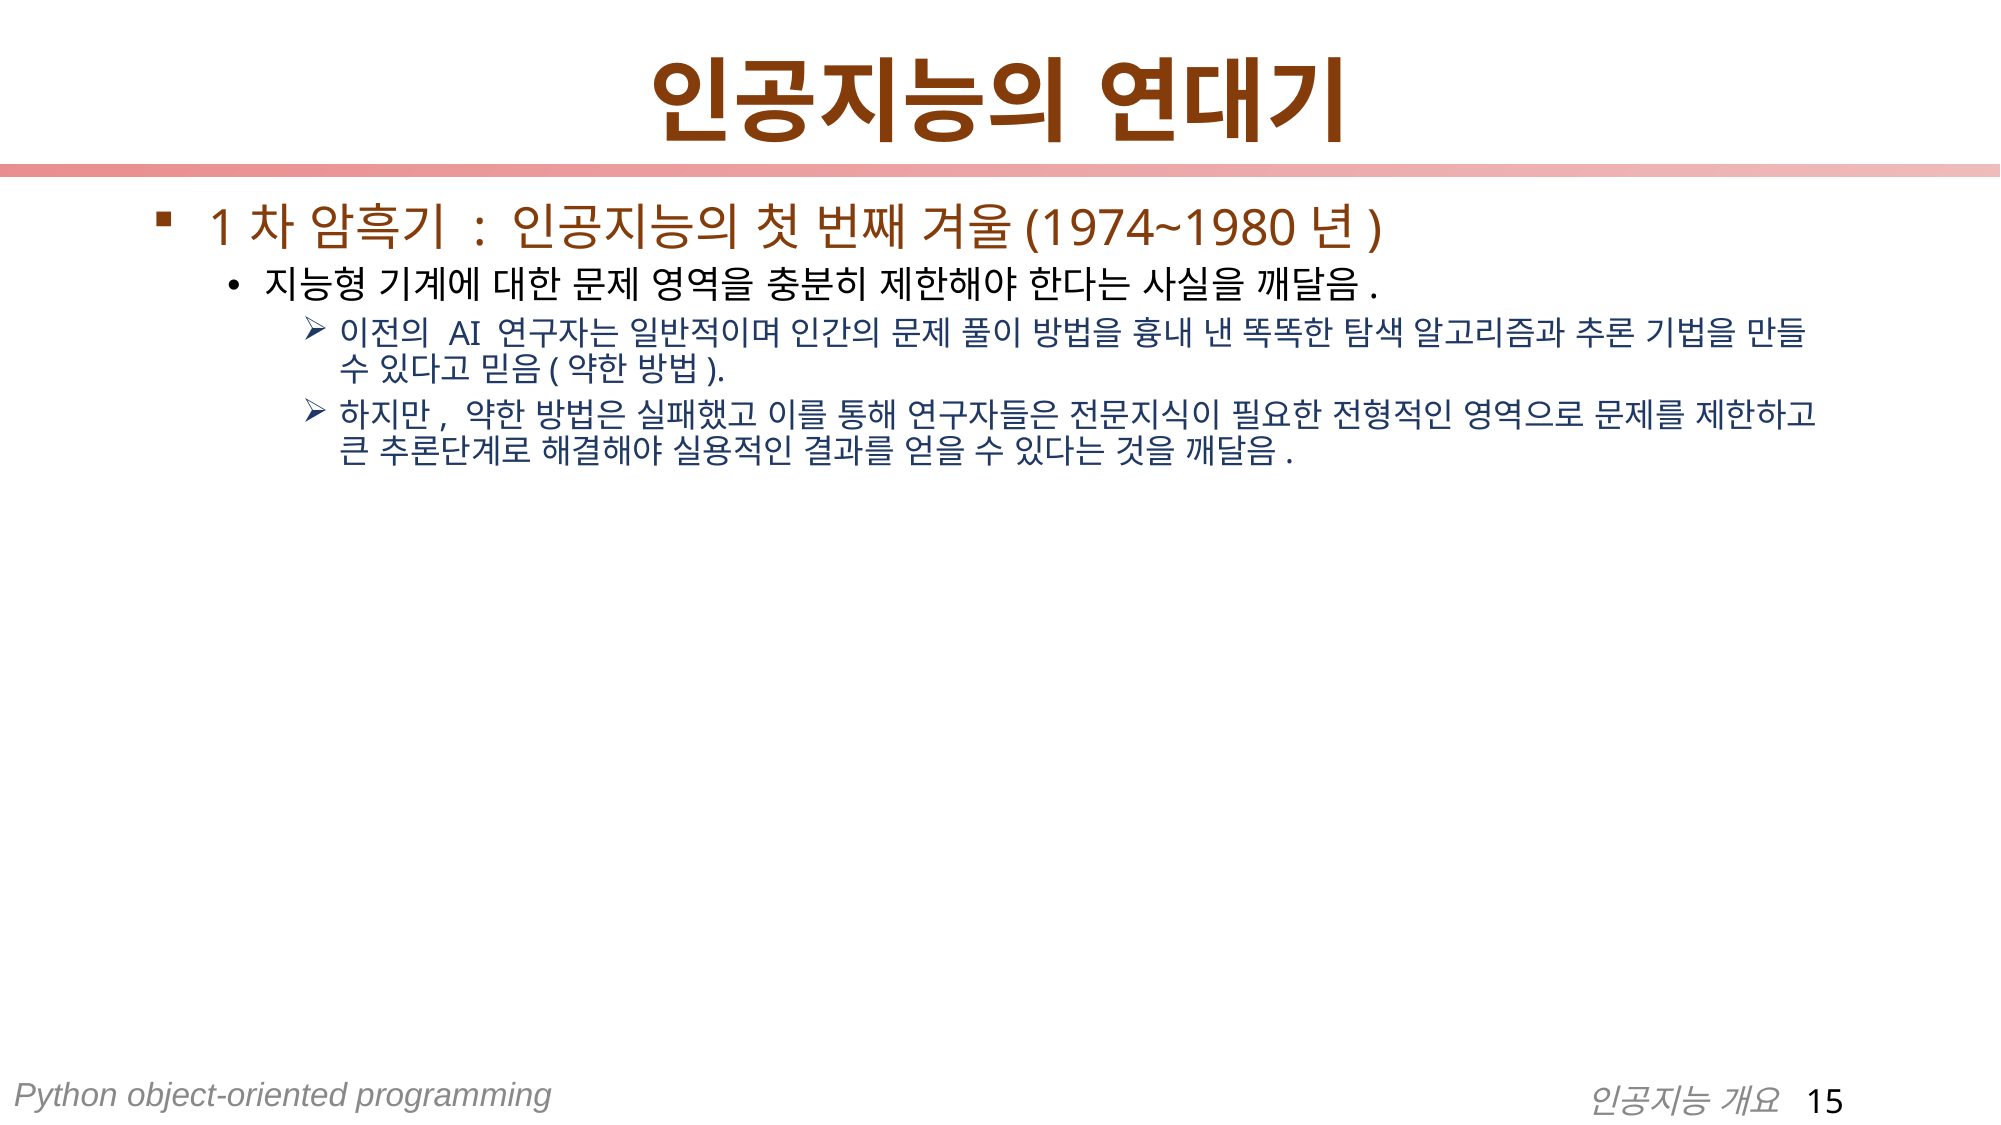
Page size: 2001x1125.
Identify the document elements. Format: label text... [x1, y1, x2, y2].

list 1차 암흑기 : 인공지능의 첫 번째 겨울(1974~1980년) 지능형 기계에 대한 문제 영역을 충분히 제한해야 한다는 사실을 깨달음. 이전의 AI 연구자는 일반적이며 인간의 문제 풀이 방법을 흉내 낸 똑똑한 탐색 알고리즘과 추론 기법을 만들 수 있다고 믿음(약한 방법). 하지만, 약한 방법은 실패했고 이를 통해 연구자들은 전문지식이 필요한 전형적인 영역으로 문제를 제한하고 큰 추론단계로 해결해야 실용적인 결과를 얻을 수 있다는 것을 깨달음. [137, 194, 1863, 1070]
title 인공지능의 연대기 [137, 59, 1863, 151]
